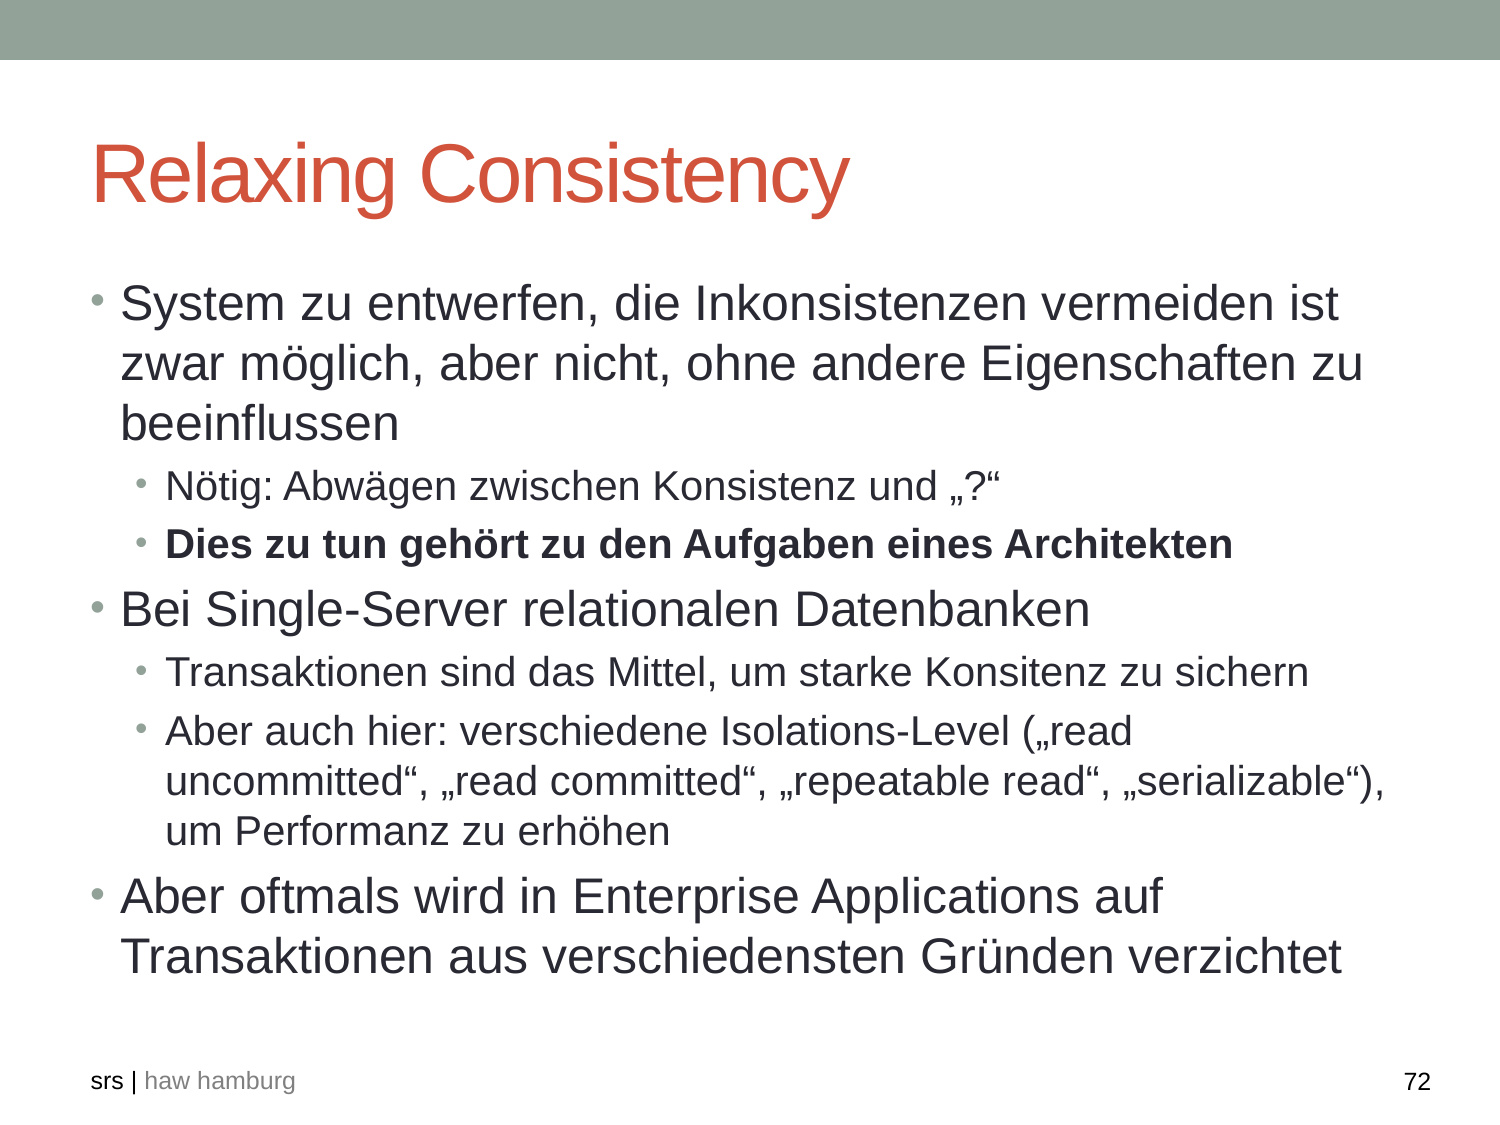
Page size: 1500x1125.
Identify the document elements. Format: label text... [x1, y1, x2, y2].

title Relaxing Consistency [75, 87, 1425, 250]
list System zu entwerfen, die Inkonsistenzen vermeiden ist zwar möglich, aber nicht, ohne andere Eigenschaften zu beeinflussen Nötig: Abwägen zwischen Konsistenz und „?“ Dies zu tun gehört zu den Aufgaben eines Architekten Bei Single-Server relationalen Datenbanken Transaktionen sind das Mittel, um starke Konsitenz zu sichern Aber auch hier: verschiedene Isolations-Level („read uncommitted“, „read committed“, „repeatable read“, „serializable“), um Performanz zu erhöhen Aber oftmals wird in Enterprise Applications auf Transaktionen aus verschiedensten Gründen verzichtet [75, 262, 1425, 1063]
